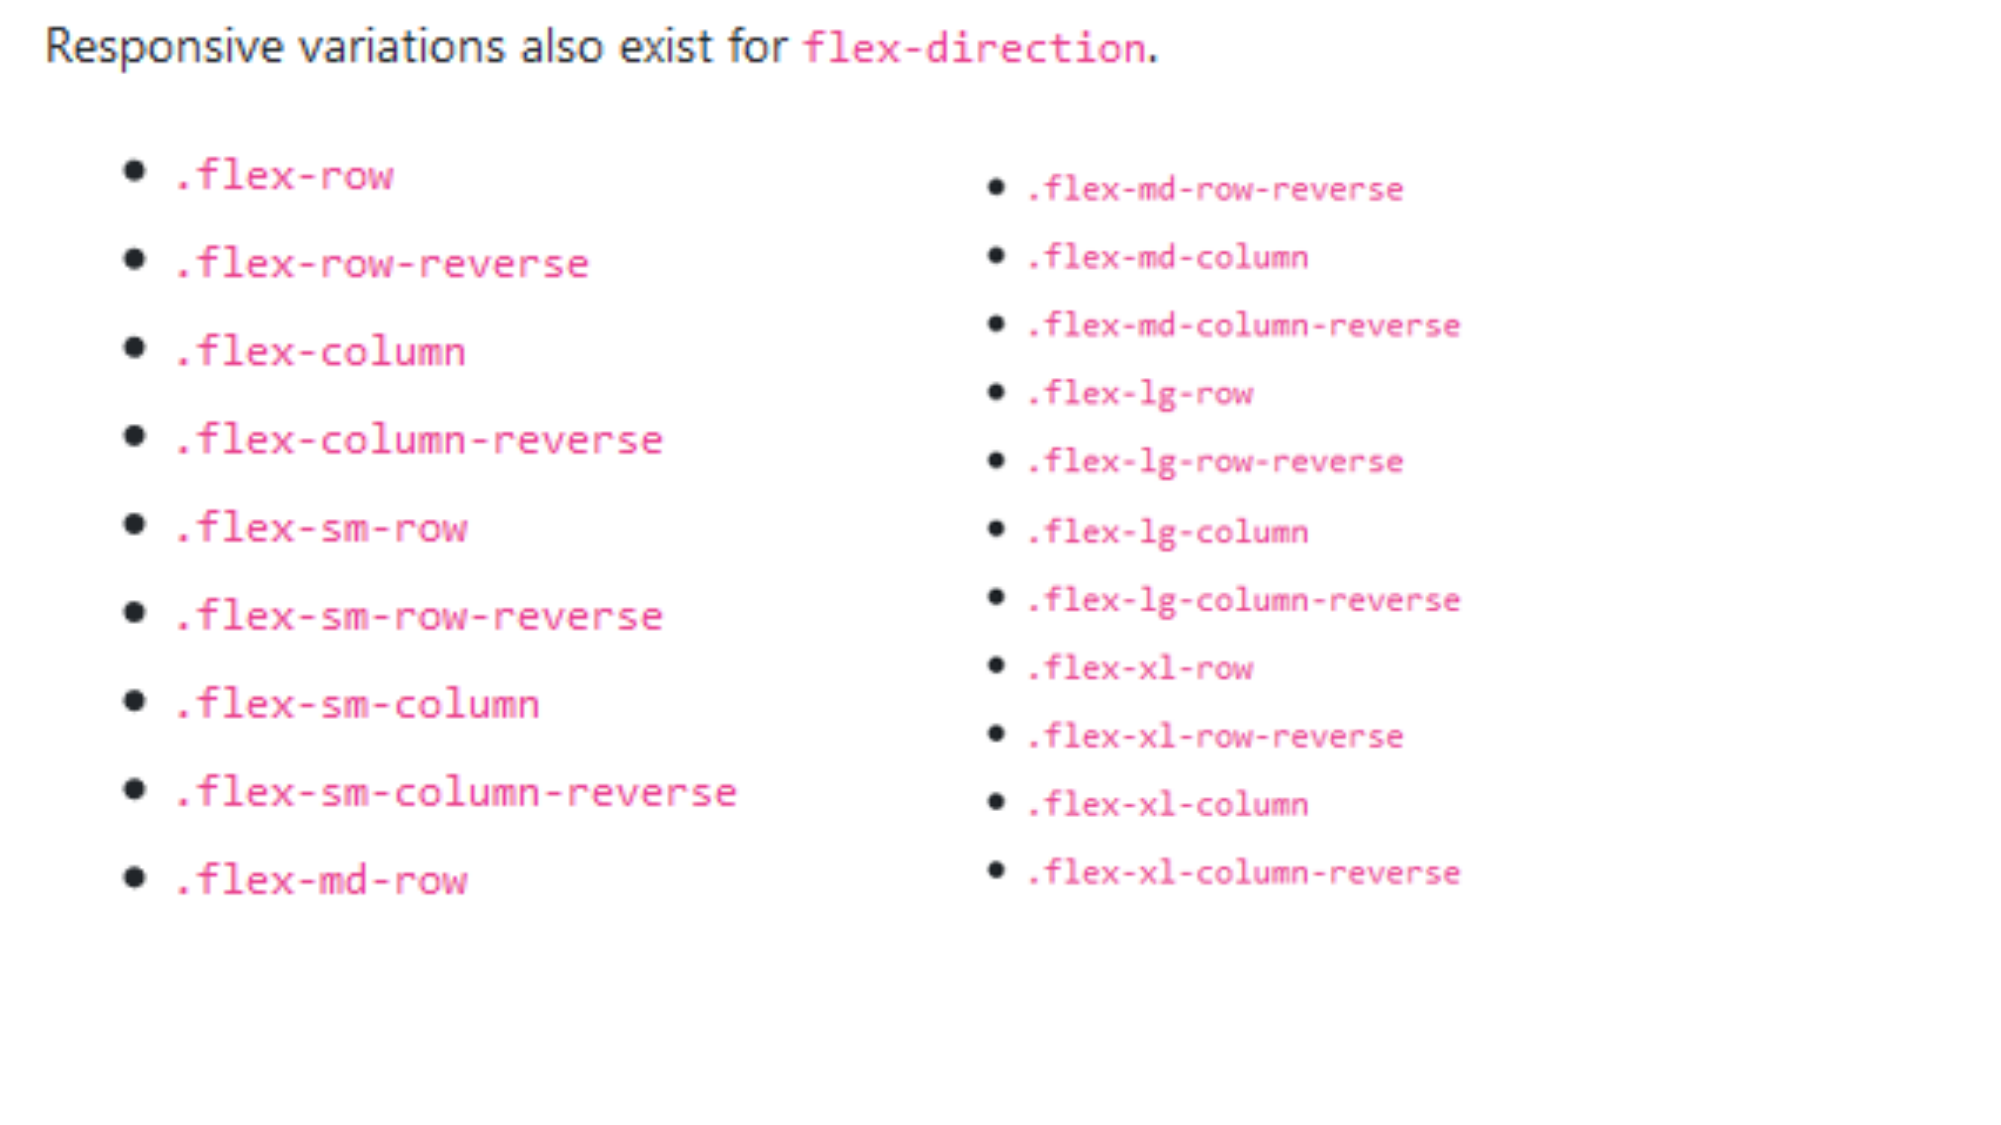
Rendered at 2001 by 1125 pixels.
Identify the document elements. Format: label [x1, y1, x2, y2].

picture [0, 0, 1938, 921]
